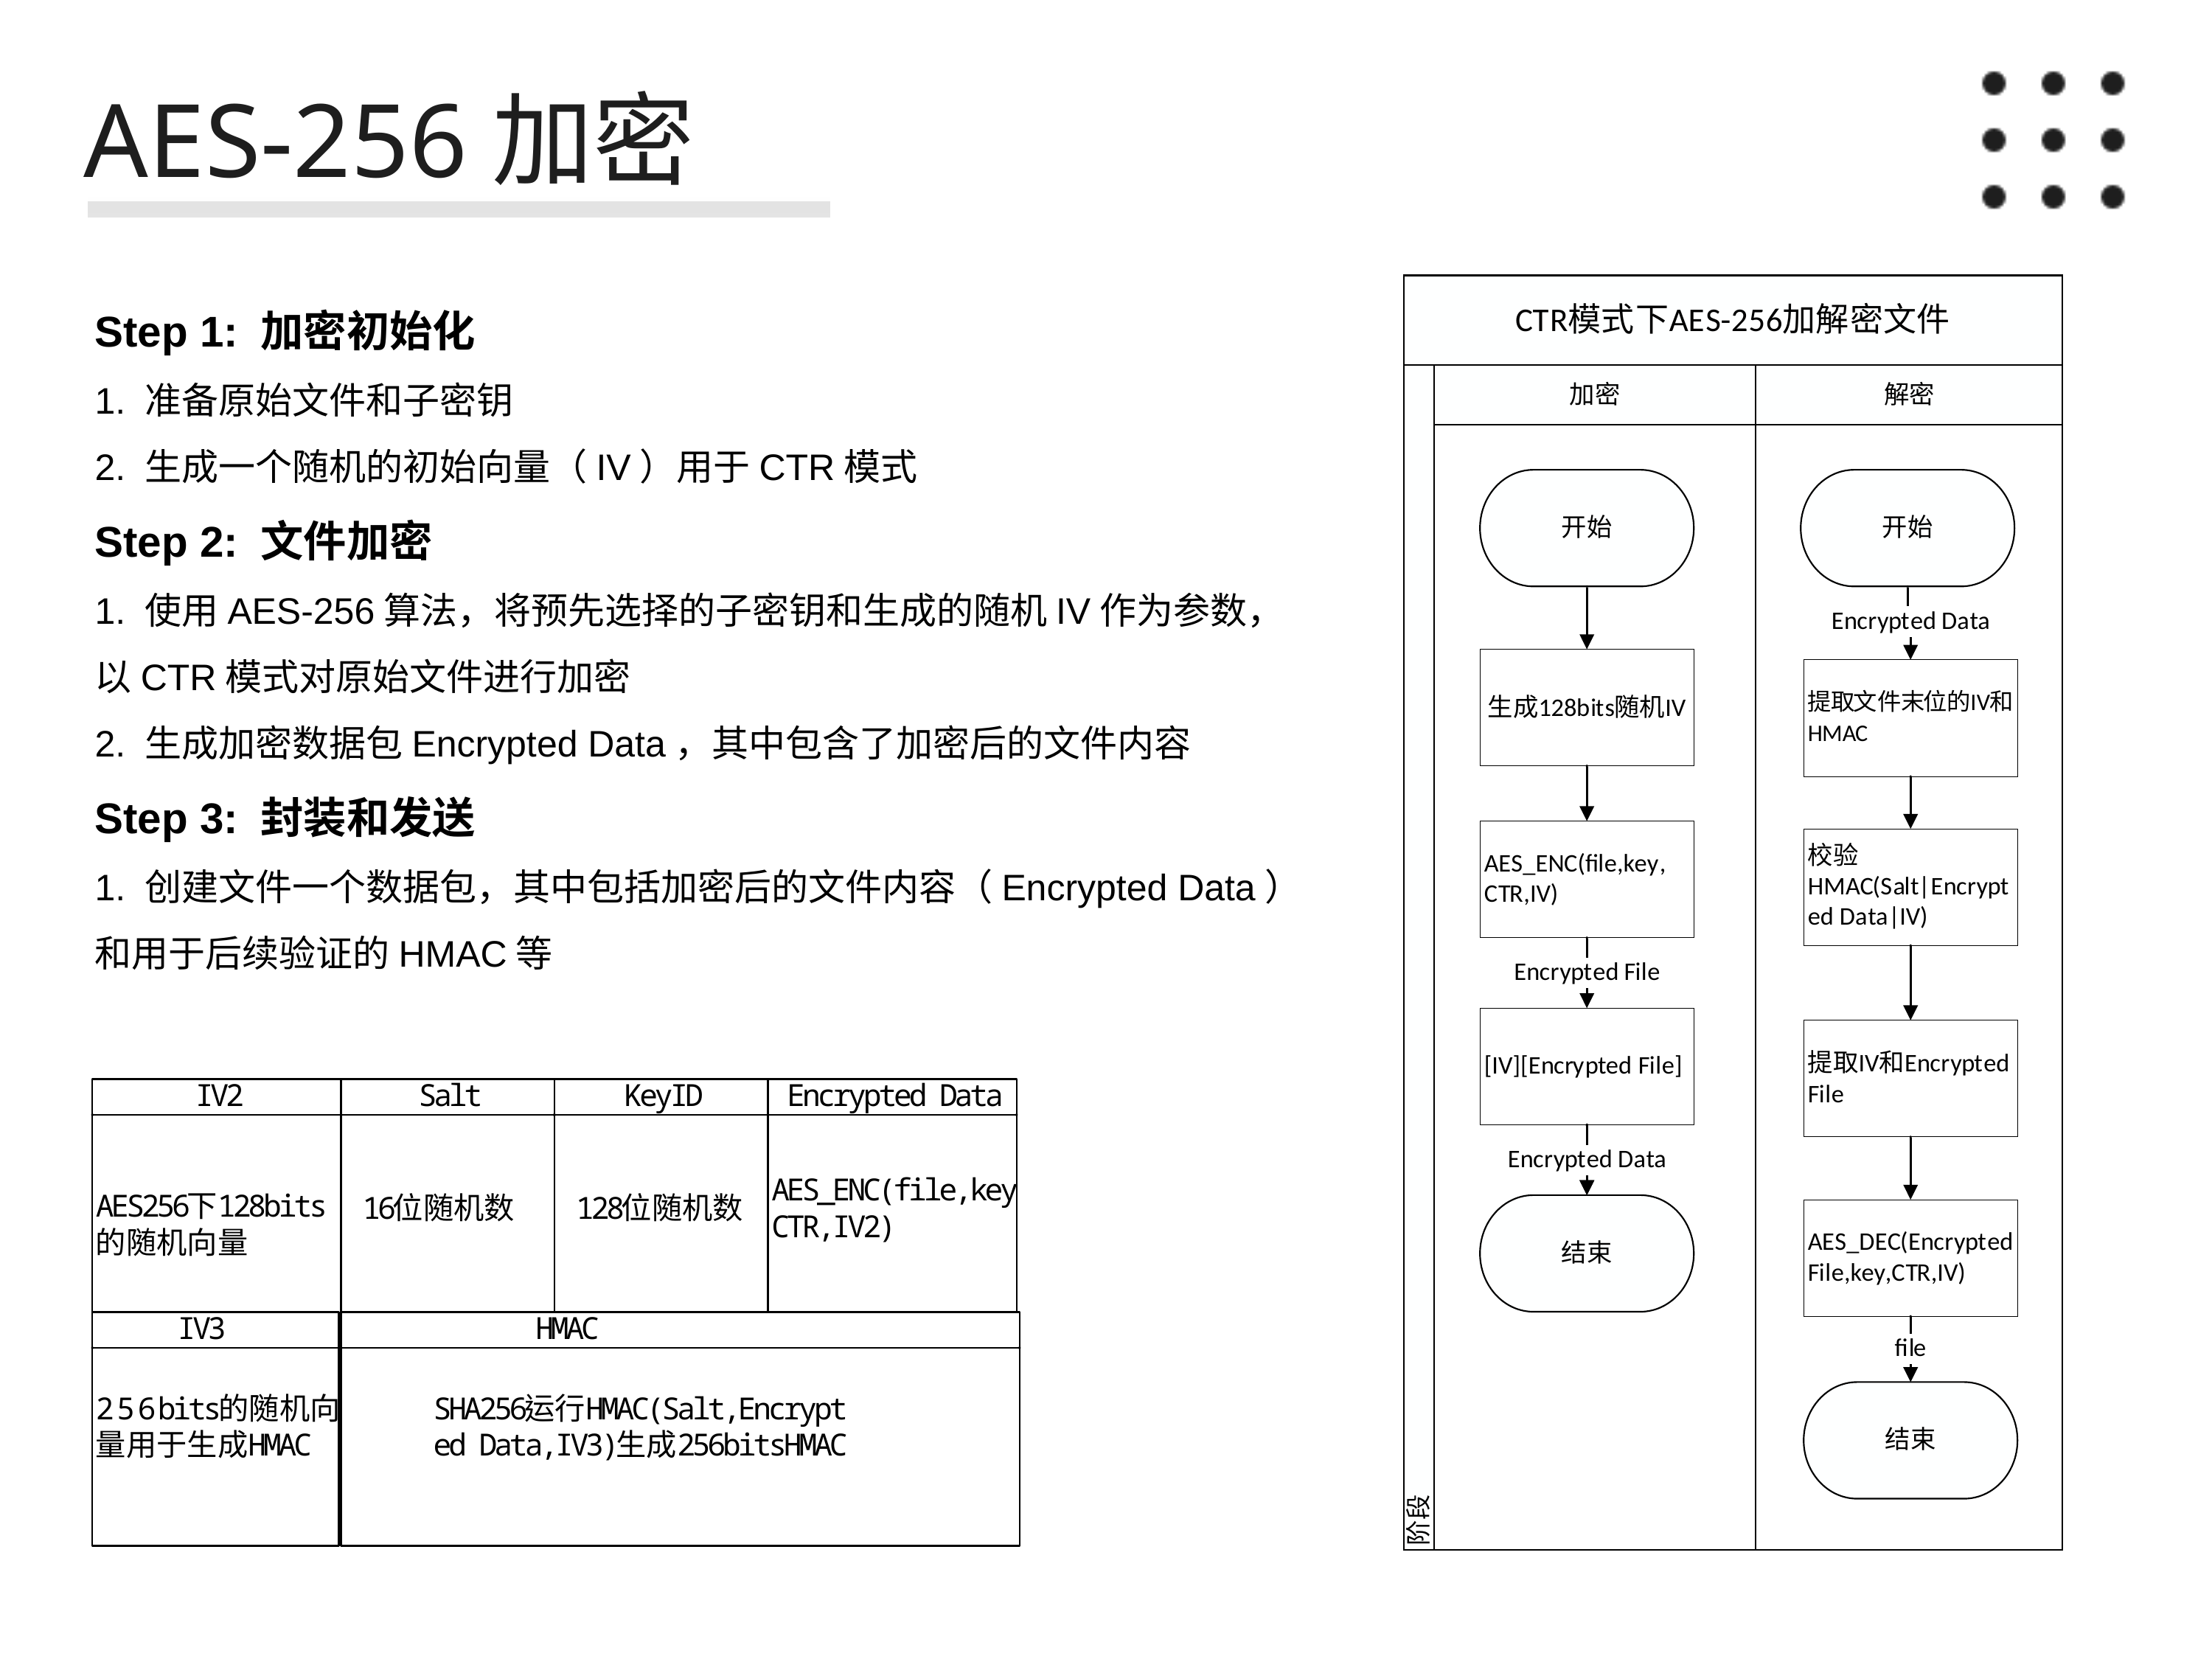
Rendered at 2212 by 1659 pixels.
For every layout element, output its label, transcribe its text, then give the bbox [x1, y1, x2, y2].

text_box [0, 720, 2212, 1659]
picture [1978, 69, 2129, 215]
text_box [1363, 234, 2212, 718]
picture [83, 193, 839, 222]
text_box AES-256加密 [84, 46, 838, 193]
text_box Step 1: 加密初始化 1. 准备原始文件和子密钥 2. 生成一个随机的初始向量（IV）用于CTR模式 Step 2: 文件加密 1. 使用AES-256算法，将预先选择的子密钥和生成的随机IV作为参数， 以CTR模式对原始文件进行加密 2. 生成加密数据包Encrypted Data，其中包含了加密后的文件内容 Step 3: 封装和发送 1. 创建文件一个数据包，其中包括加密后的文件内容（Encrypted Data） 和用于后续验证的HMAC等 [83, 272, 1357, 718]
